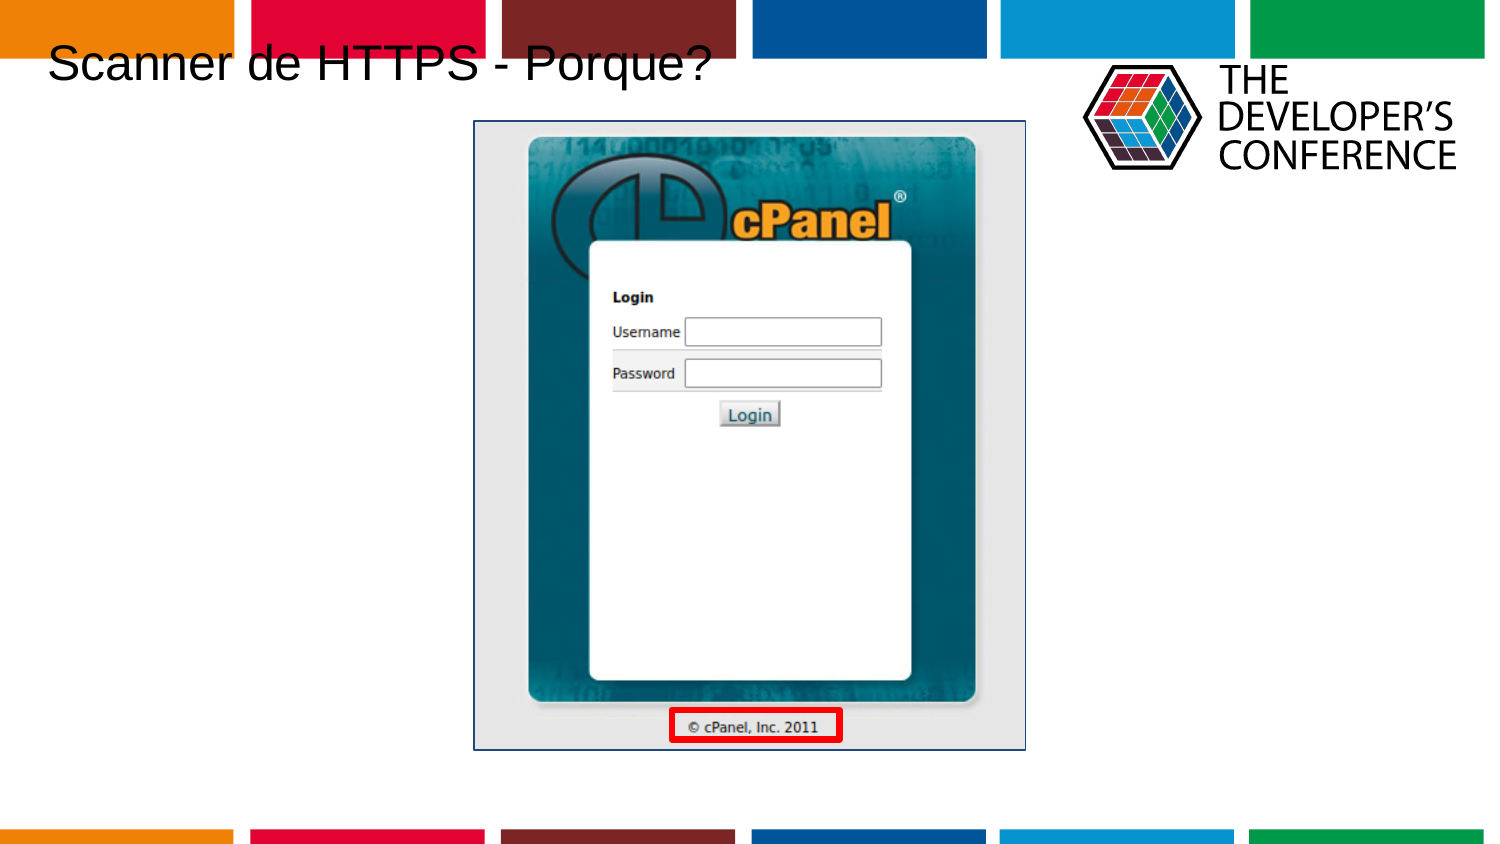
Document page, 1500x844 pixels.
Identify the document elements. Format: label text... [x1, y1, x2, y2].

picture [1065, 47, 1472, 186]
picture [474, 121, 1026, 750]
title Scanner de HTTPS - Porque? [32, 11, 1430, 110]
